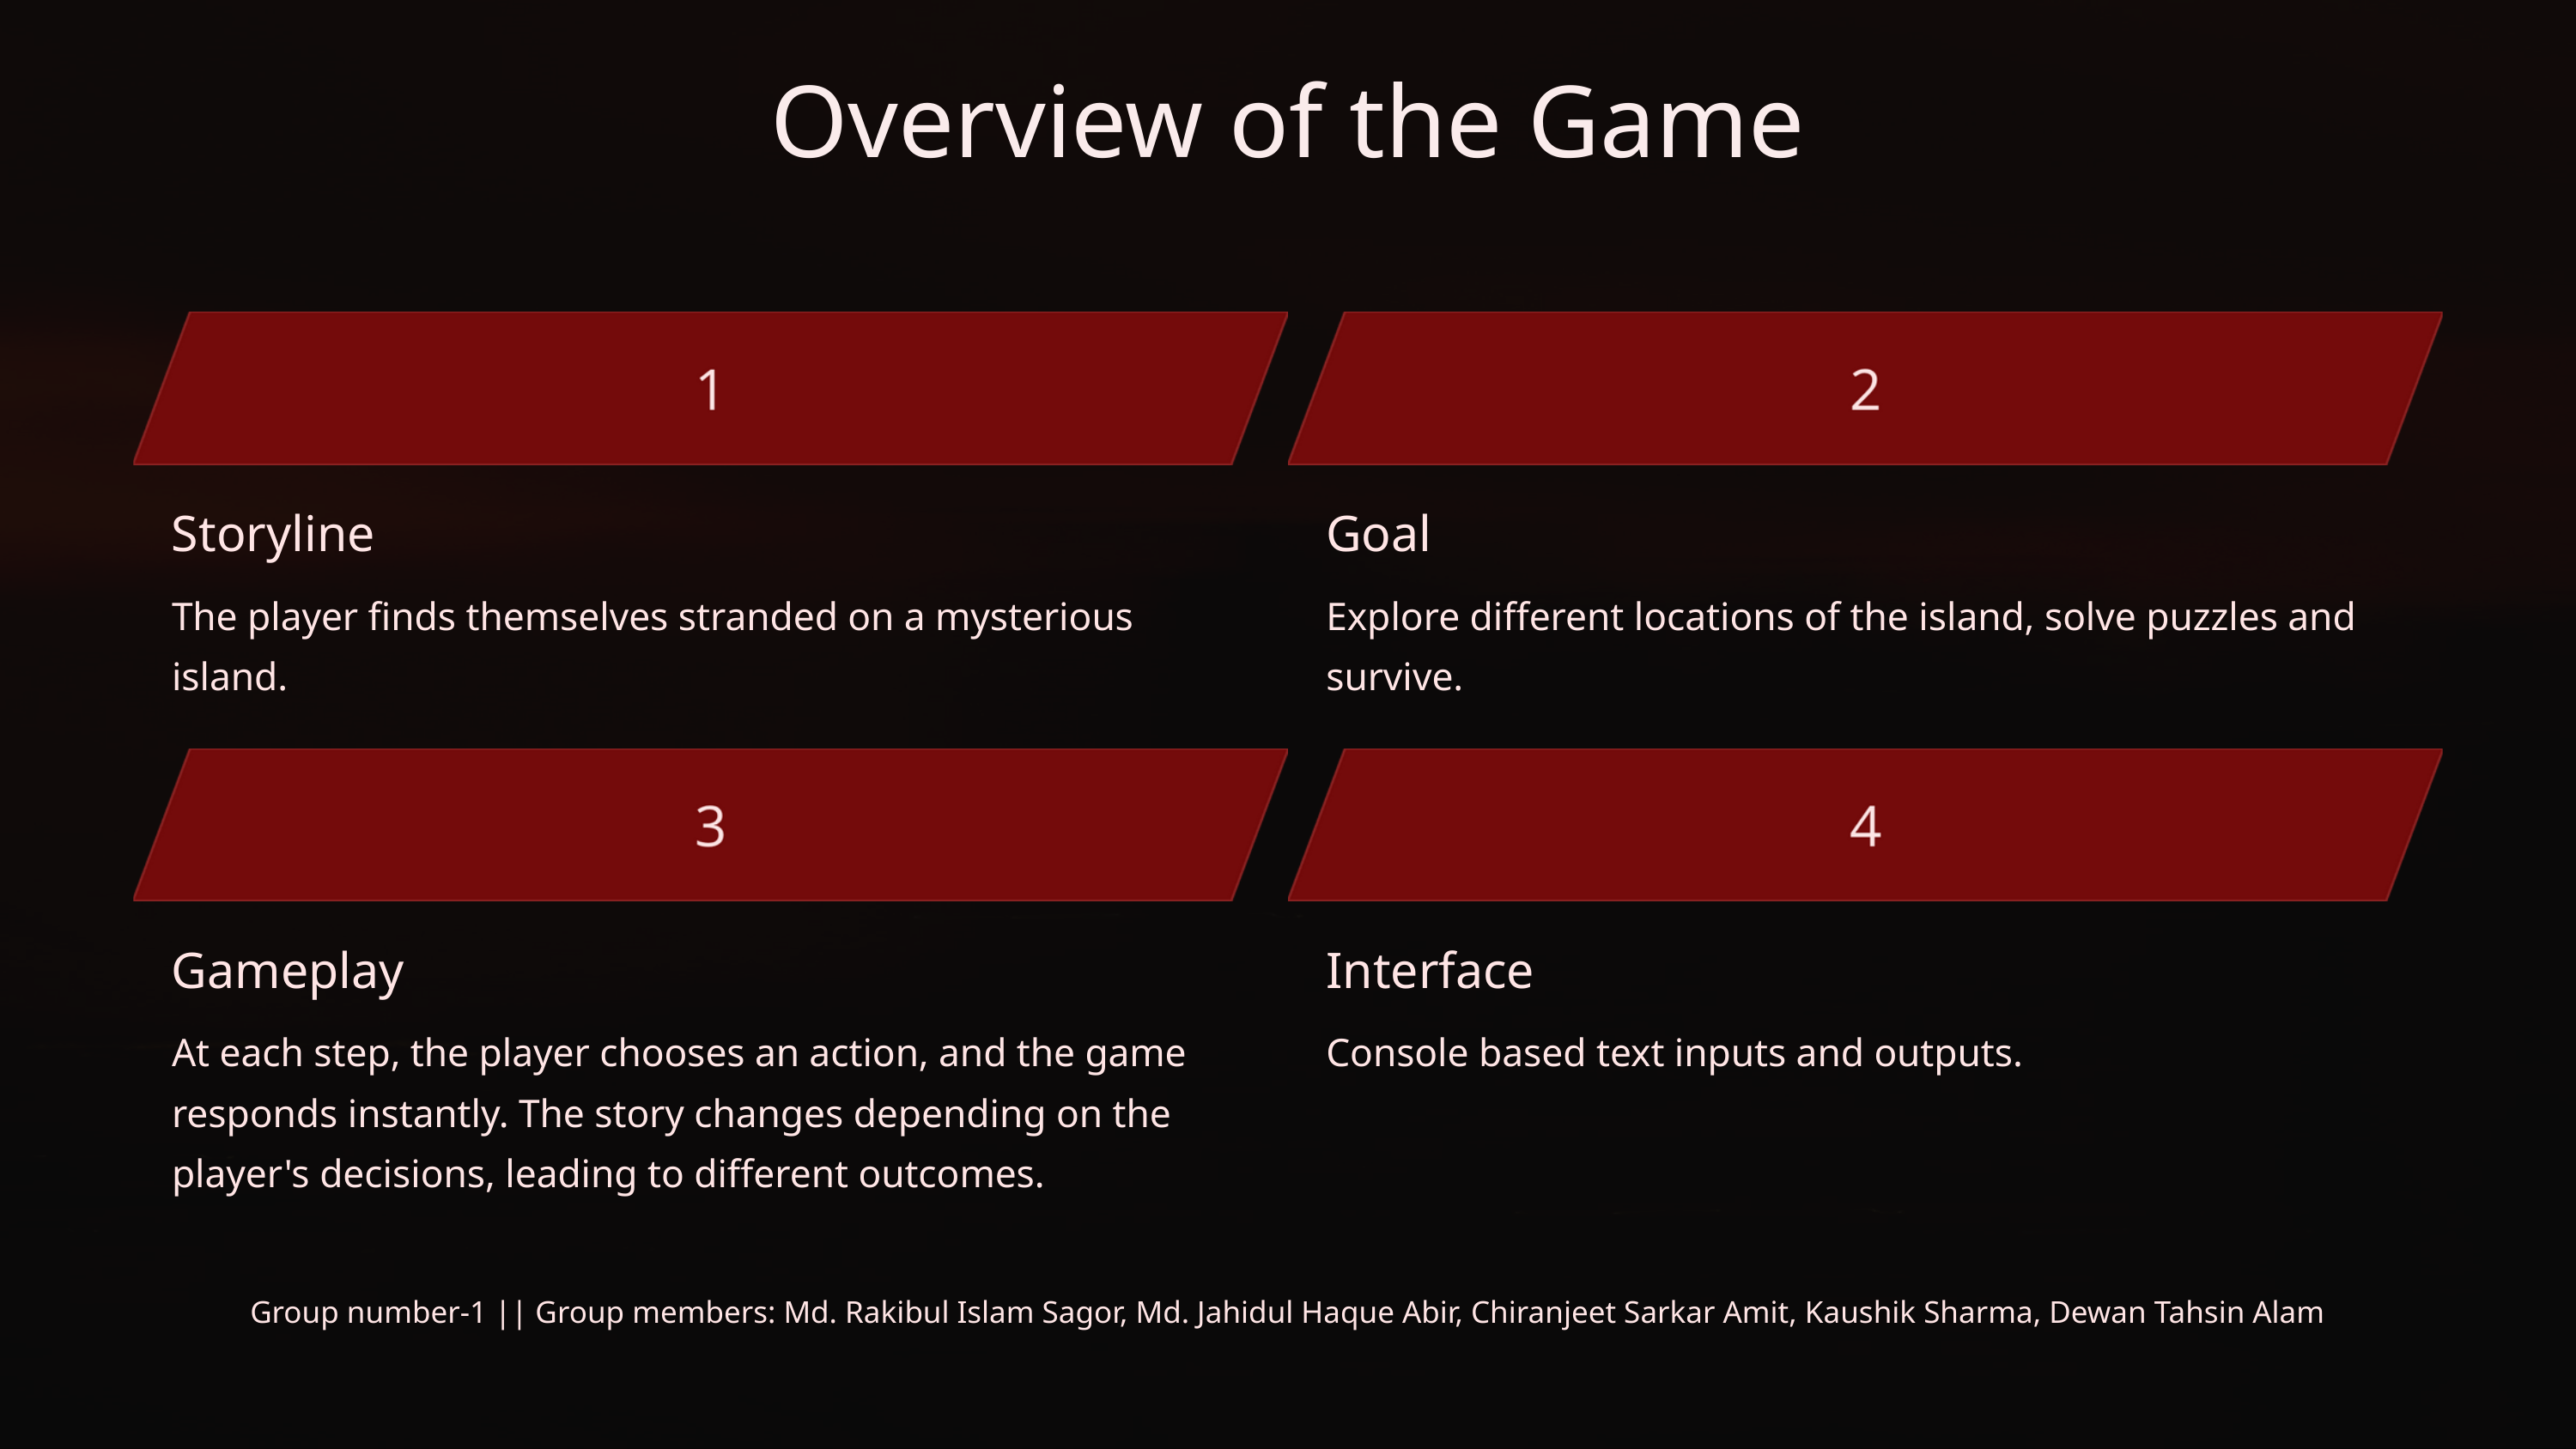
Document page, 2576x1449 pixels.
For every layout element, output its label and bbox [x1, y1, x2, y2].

text_box [1287, 748, 2443, 902]
text_box [133, 312, 1286, 465]
text_box [0, 0, 2576, 1449]
text_box [133, 748, 1286, 902]
text_box [1287, 312, 2443, 465]
